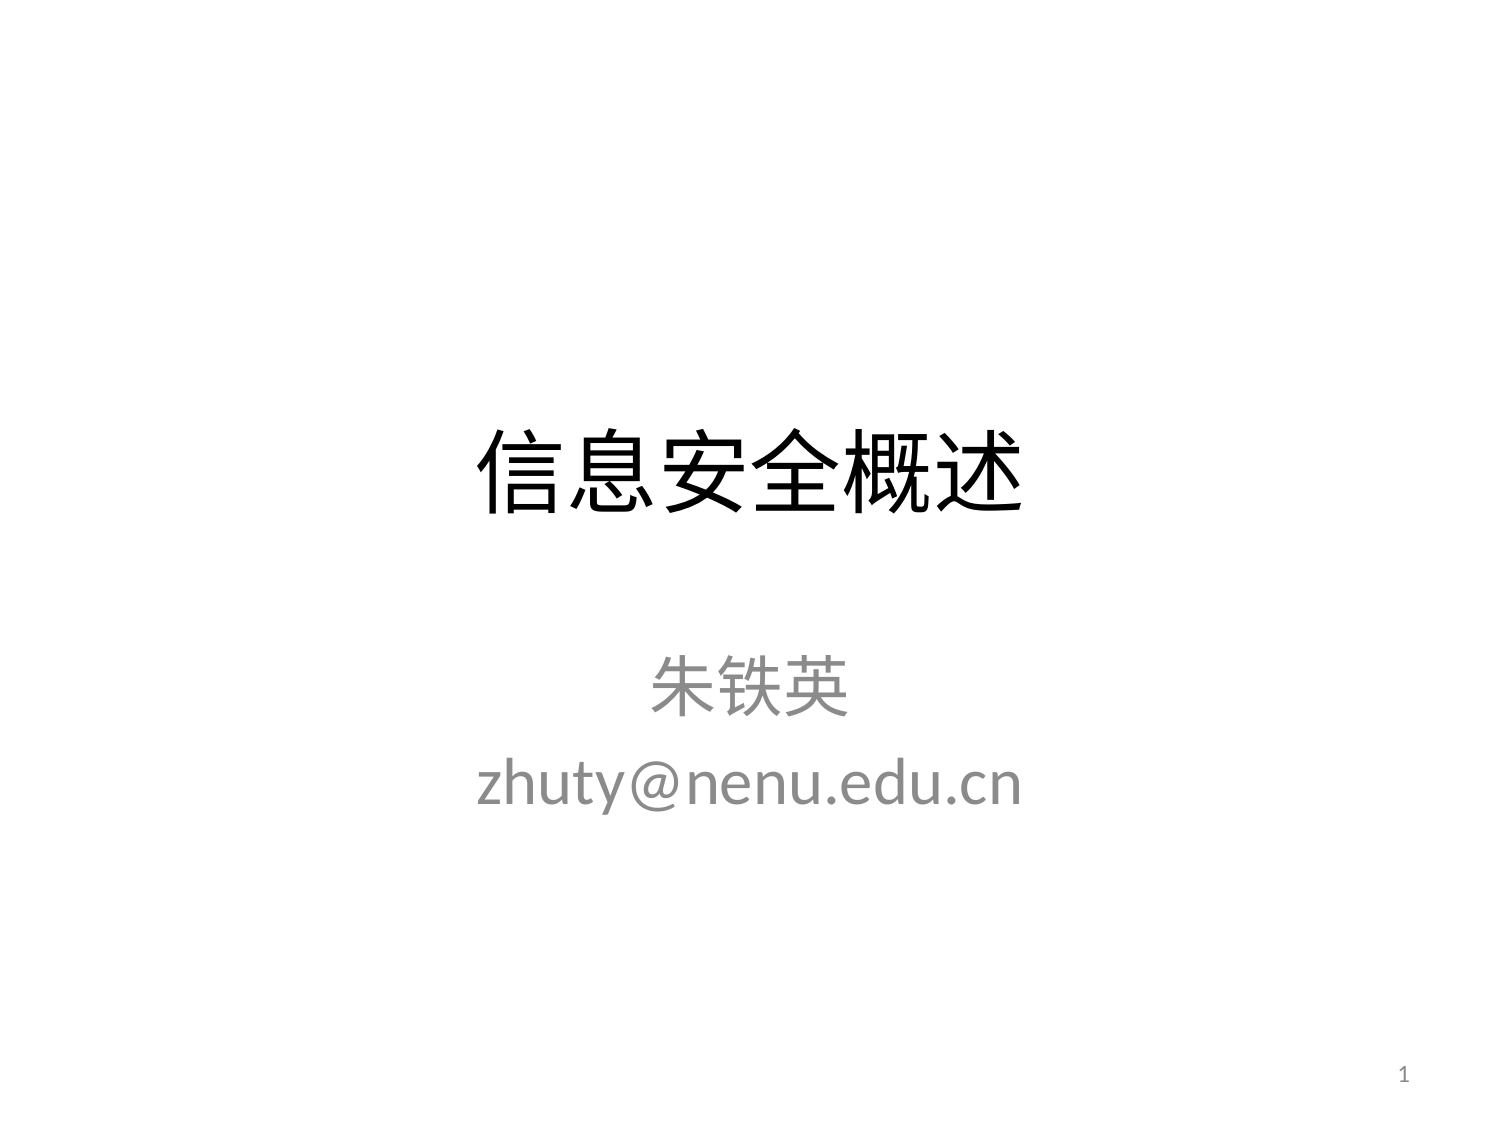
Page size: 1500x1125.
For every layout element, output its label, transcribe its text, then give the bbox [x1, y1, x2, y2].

title 信息安全概述 [112, 349, 1388, 591]
slide_number 1 [1074, 1042, 1425, 1103]
subtitle 朱铁英 zhuty@nenu.edu.cn [225, 637, 1275, 925]
